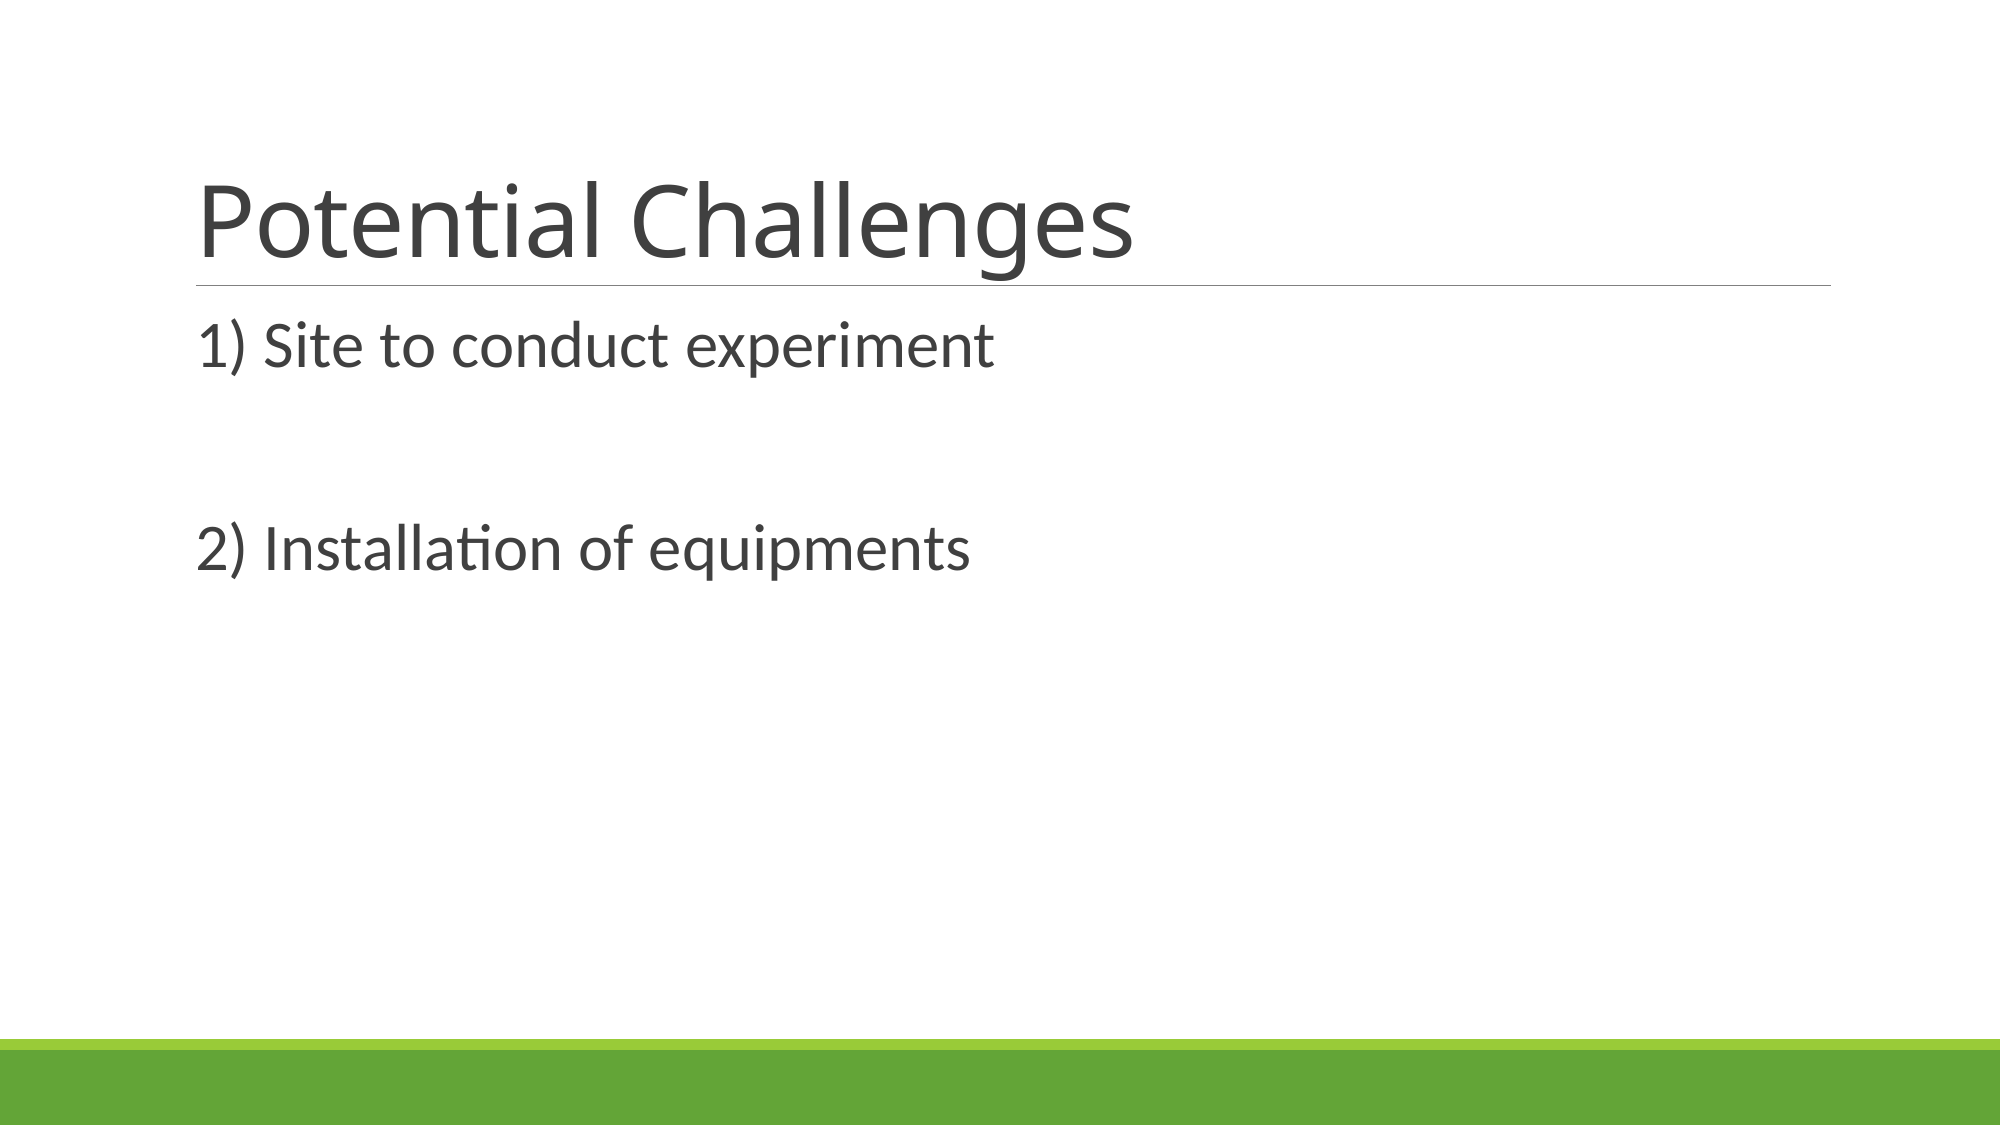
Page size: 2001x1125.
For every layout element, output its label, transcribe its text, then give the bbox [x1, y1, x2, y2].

title Potential Challenges [180, 47, 1830, 285]
list 1) Site to conduct experiment 2) Installation of equipments [180, 302, 1830, 963]
